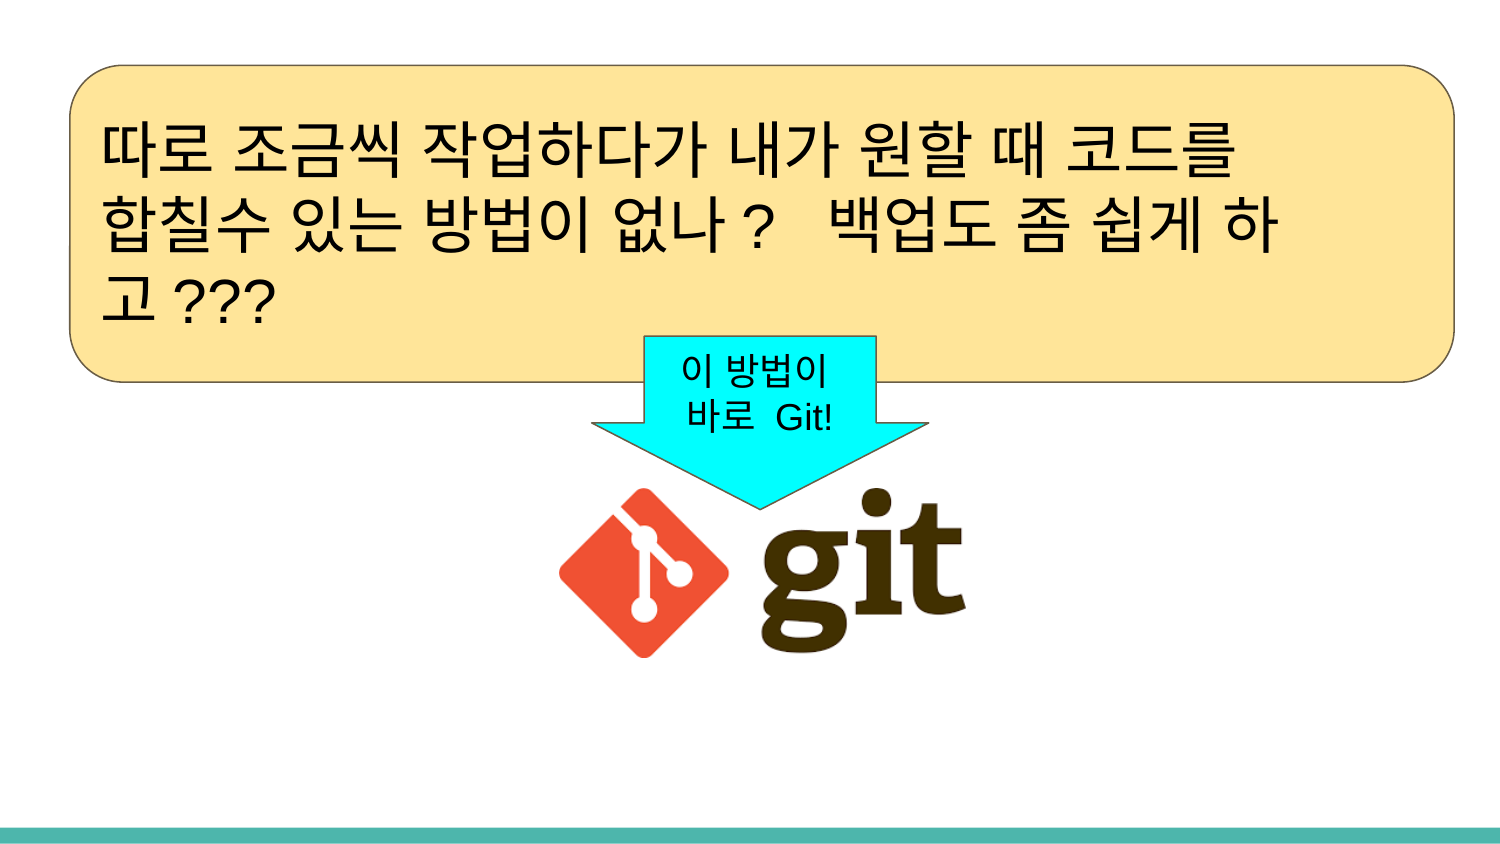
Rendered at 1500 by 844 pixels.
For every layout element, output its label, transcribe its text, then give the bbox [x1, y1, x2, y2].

text_box 이 방법이 바로 Git! [591, 336, 929, 486]
text_box 따로 조금씩 작업하다가 내가 원할 때 코드를 합칠수 있는 방법이 없나? 백업도 좀 쉽게 하고??? [69, 65, 1455, 383]
picture [559, 488, 966, 658]
